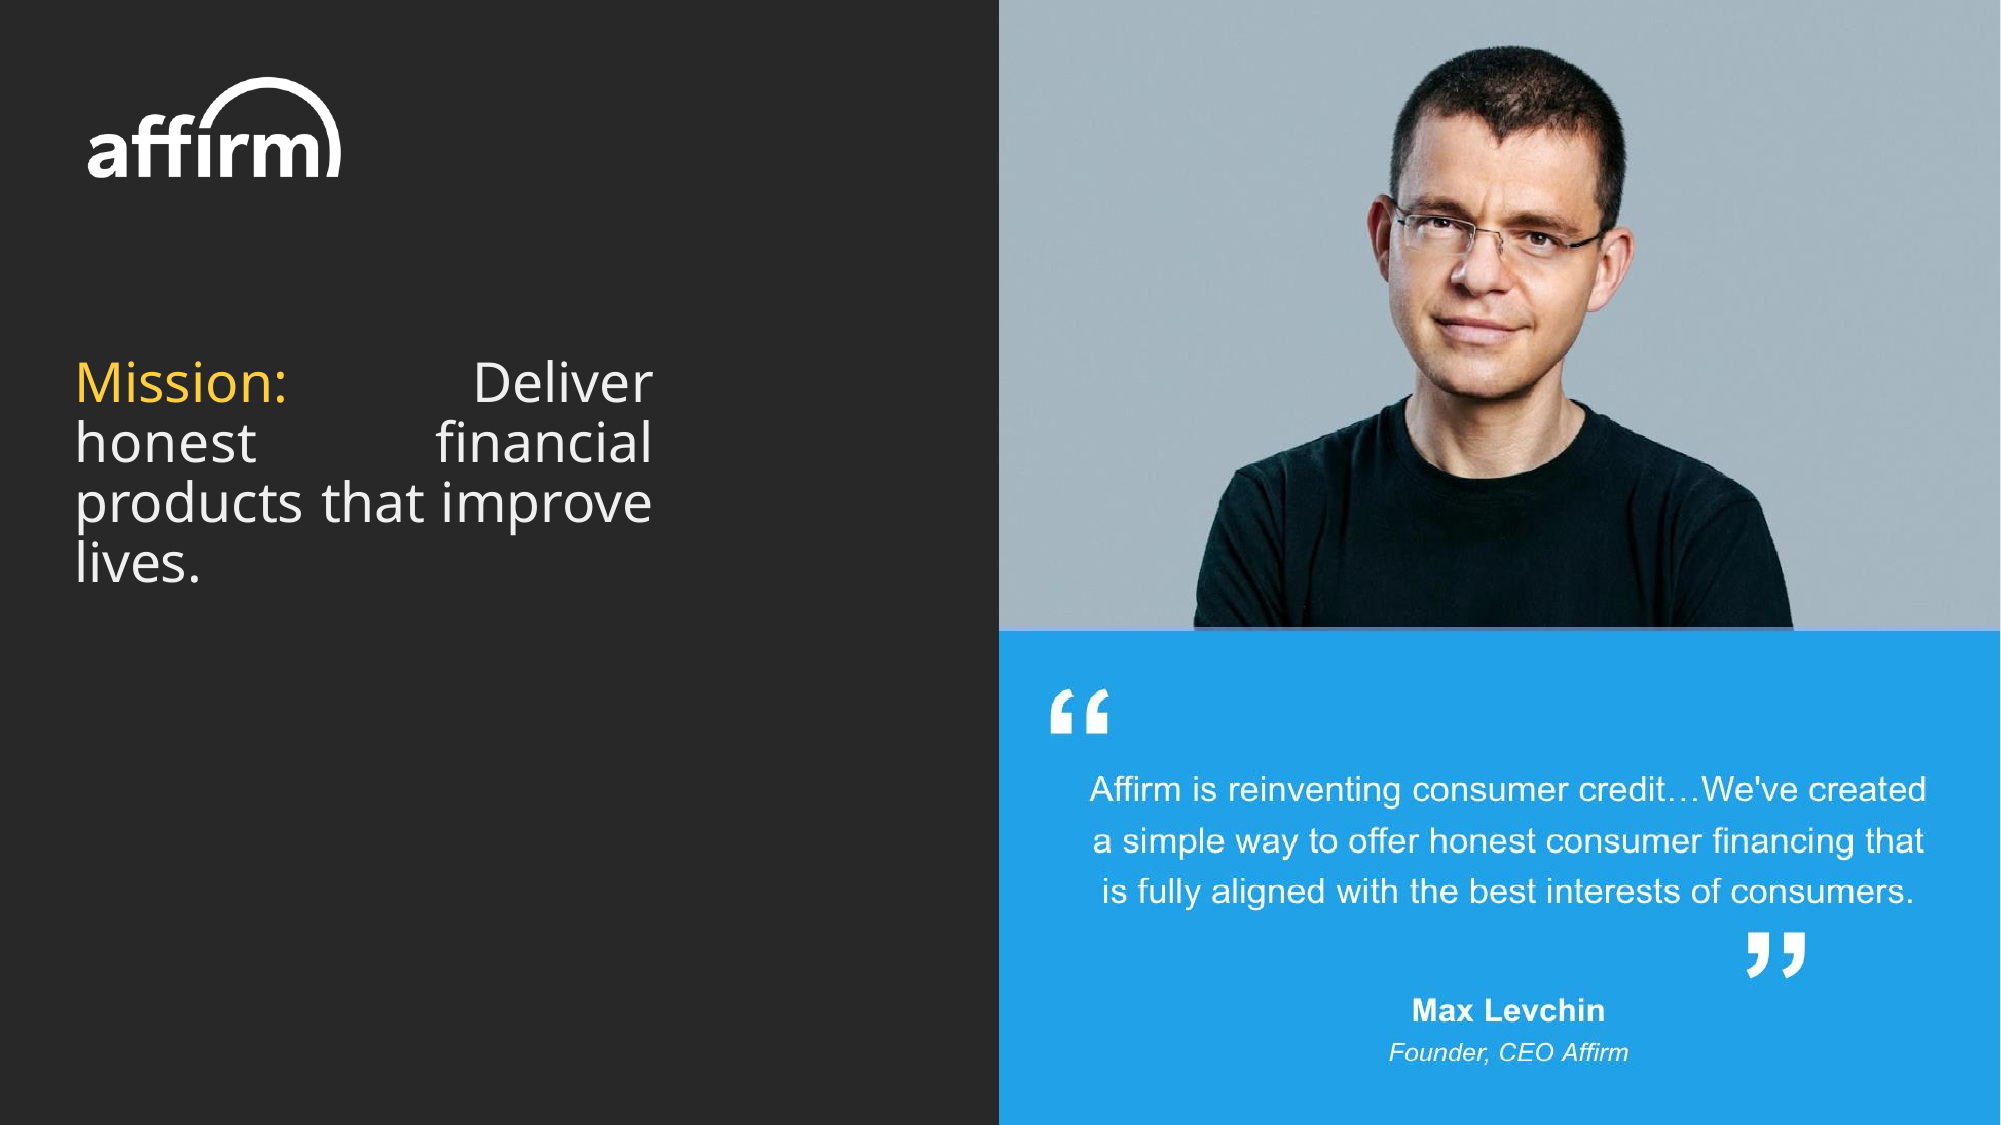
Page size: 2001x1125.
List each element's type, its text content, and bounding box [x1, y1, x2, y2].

title Mission: Deliver honest financial products that improve lives. [72, 344, 655, 594]
picture [999, 0, 2000, 1125]
picture [43, 32, 385, 221]
